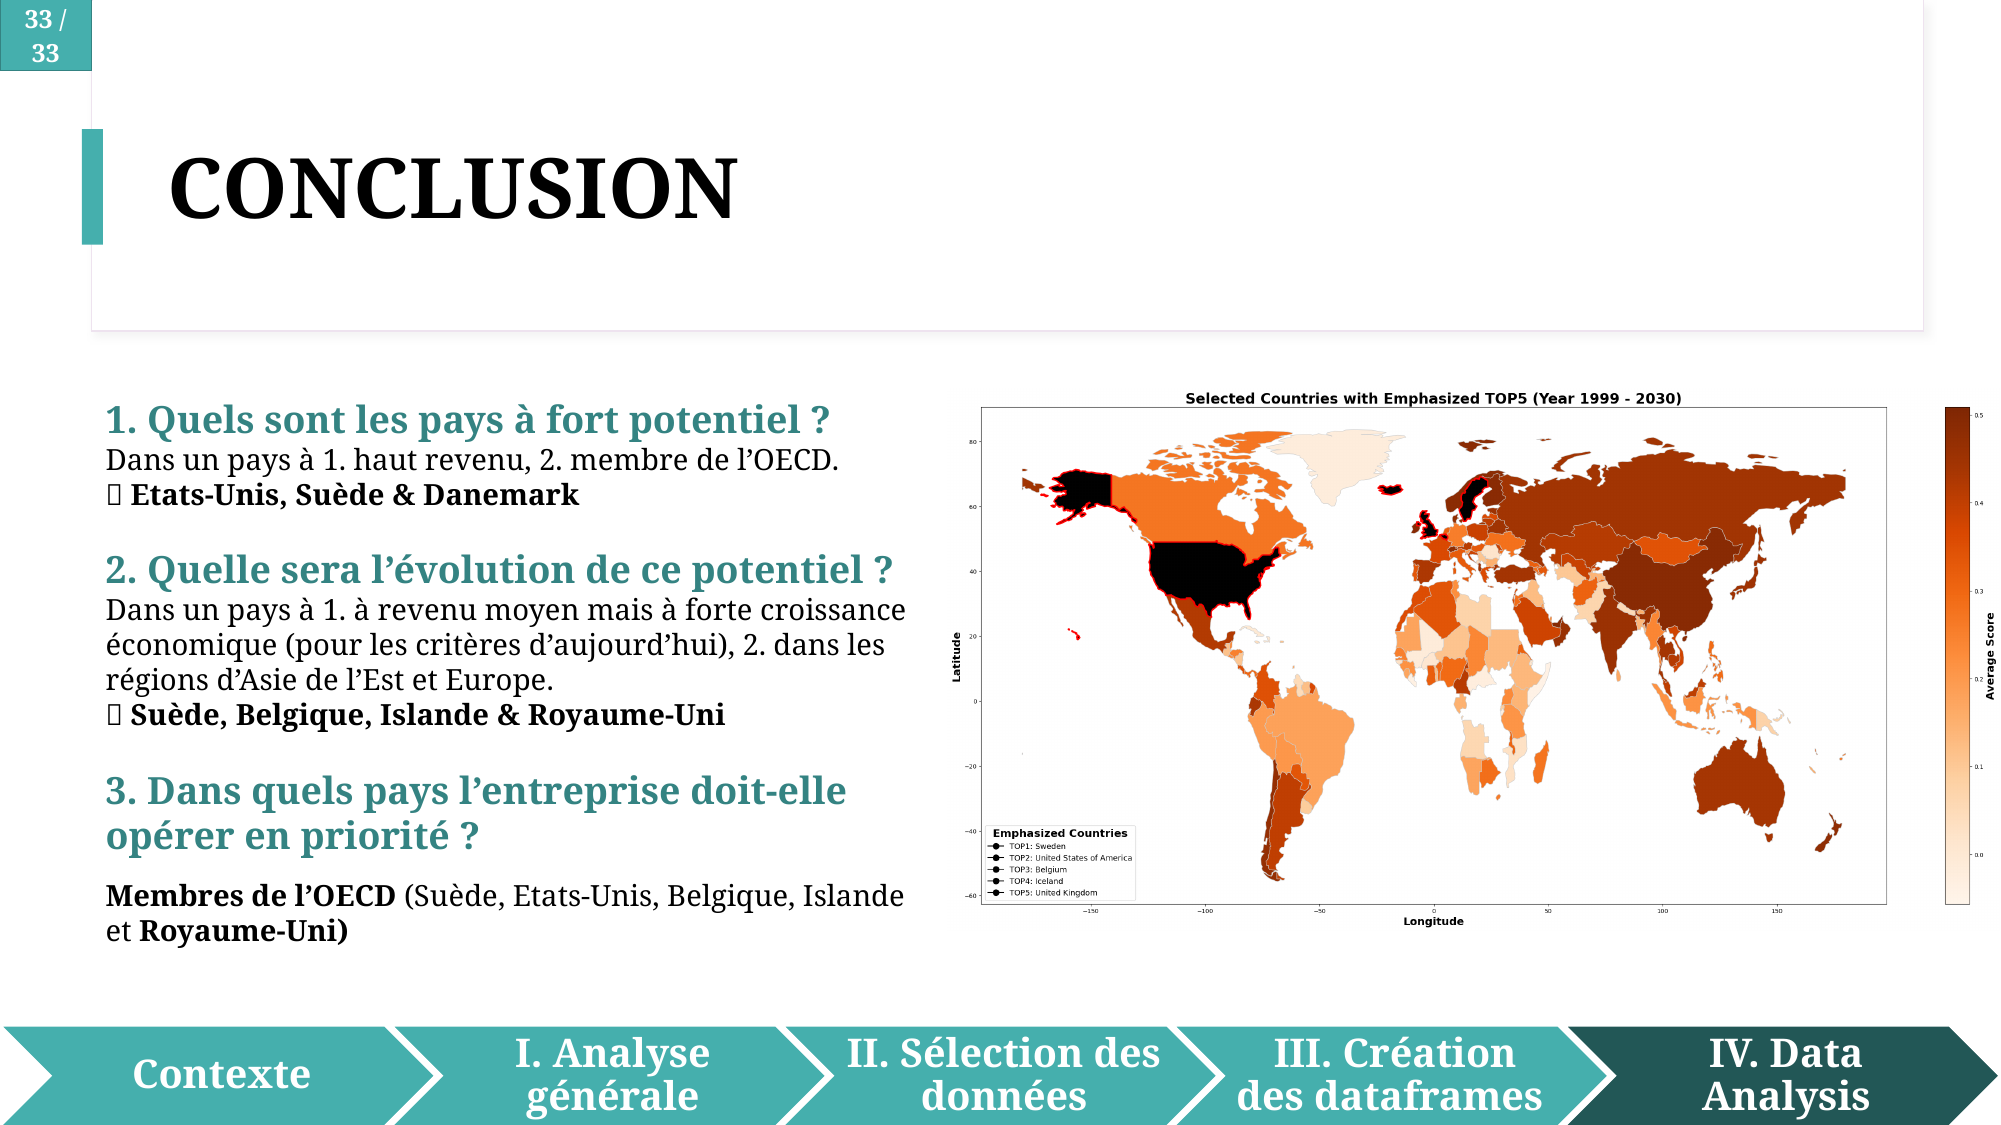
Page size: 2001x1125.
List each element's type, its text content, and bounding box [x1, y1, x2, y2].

title CONCLUSION [152, 90, 946, 294]
text_box 1. Quels sont les pays à fort potentiel ? Dans un pays à 1. haut revenu, 2. membre de l’OECD.  Etats-Unis, Suède & Danemark 2. Quelle sera l’évolution de ce potentiel ? Dans un pays à 1. à revenu moyen mais à forte croissance économique (pour les critères d’aujourd’hui), 2. dans les régions d’Asie de l’Est et Europe.  Suède, Belgique, Islande & Royaume-Uni 3. Dans quels pays l’entreprise doit-elle opérer en priorité ? Membres de l’OECD (Suède, Etats-Unis, Belgique, Islande et Royaume-Uni) [71, 388, 945, 1014]
picture [947, 388, 2000, 931]
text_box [0, 1025, 2000, 1125]
